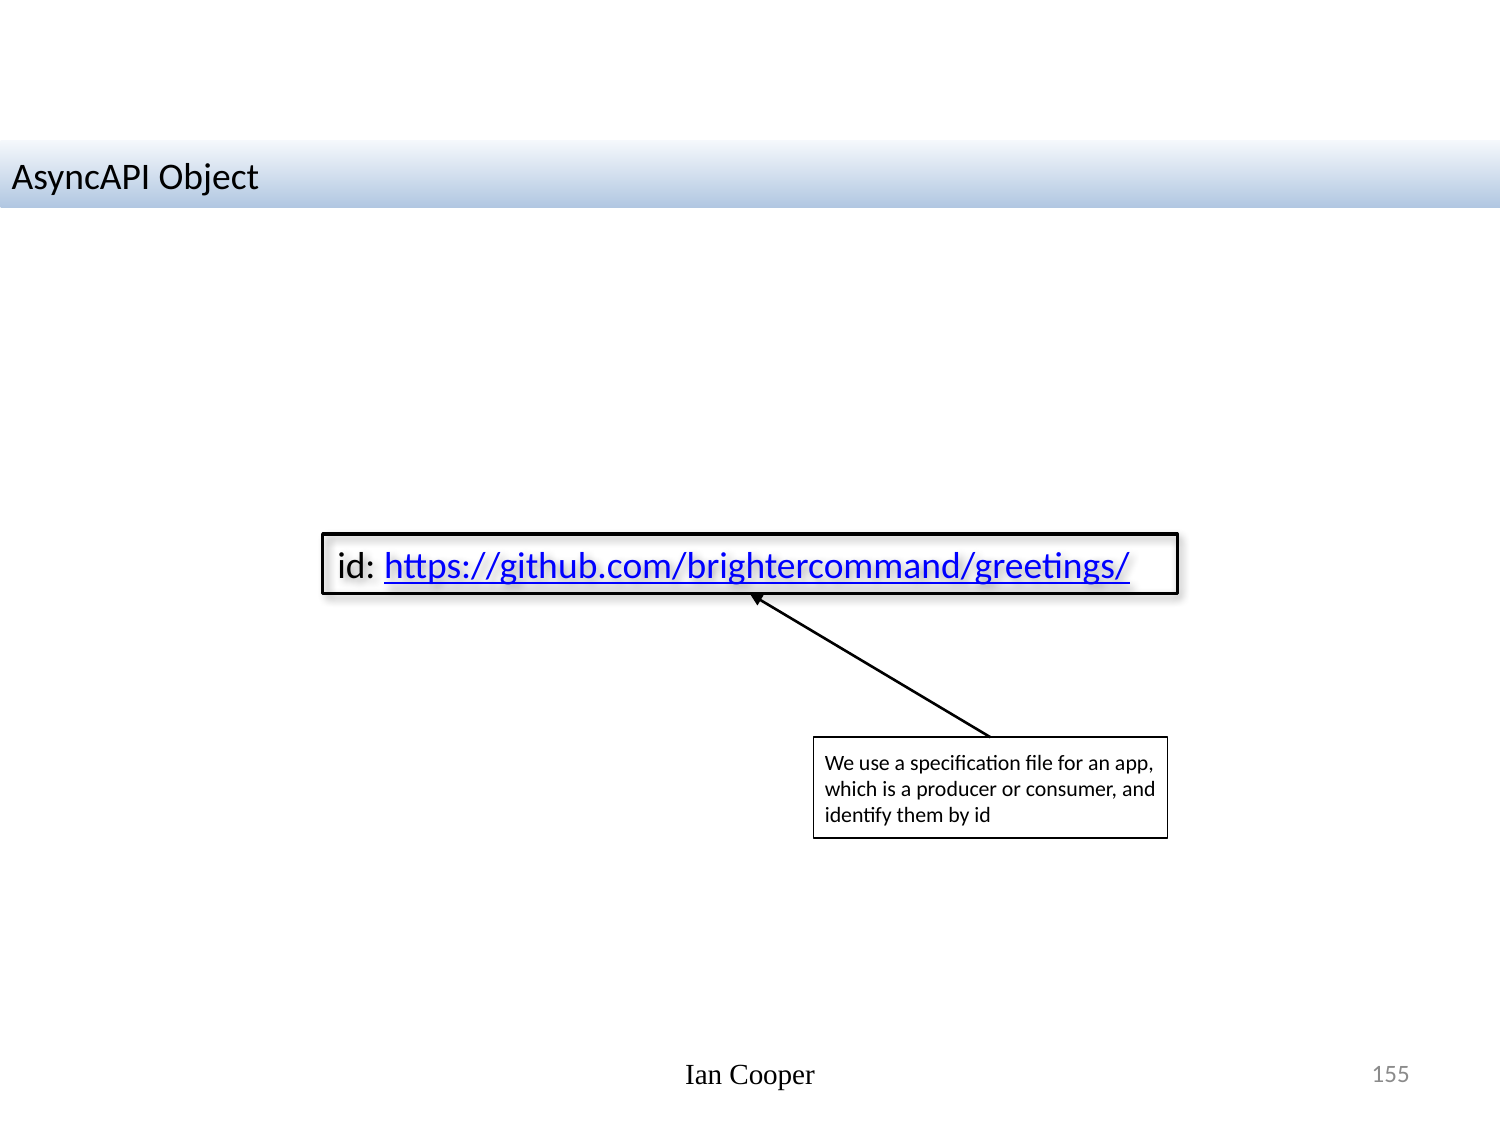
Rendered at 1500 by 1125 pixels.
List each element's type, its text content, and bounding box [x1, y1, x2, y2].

text_box We use a specification file for an app, which is a producer or consumer, and identify them by id [813, 737, 1168, 839]
text_box id: https://github.com/brightercommand/greetings/ [322, 534, 1178, 594]
slide_number 155 [1074, 1042, 1425, 1103]
footer Ian Cooper [512, 1042, 988, 1103]
text_box AsyncAPI Object [0, 140, 1500, 208]
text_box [749, 594, 991, 738]
